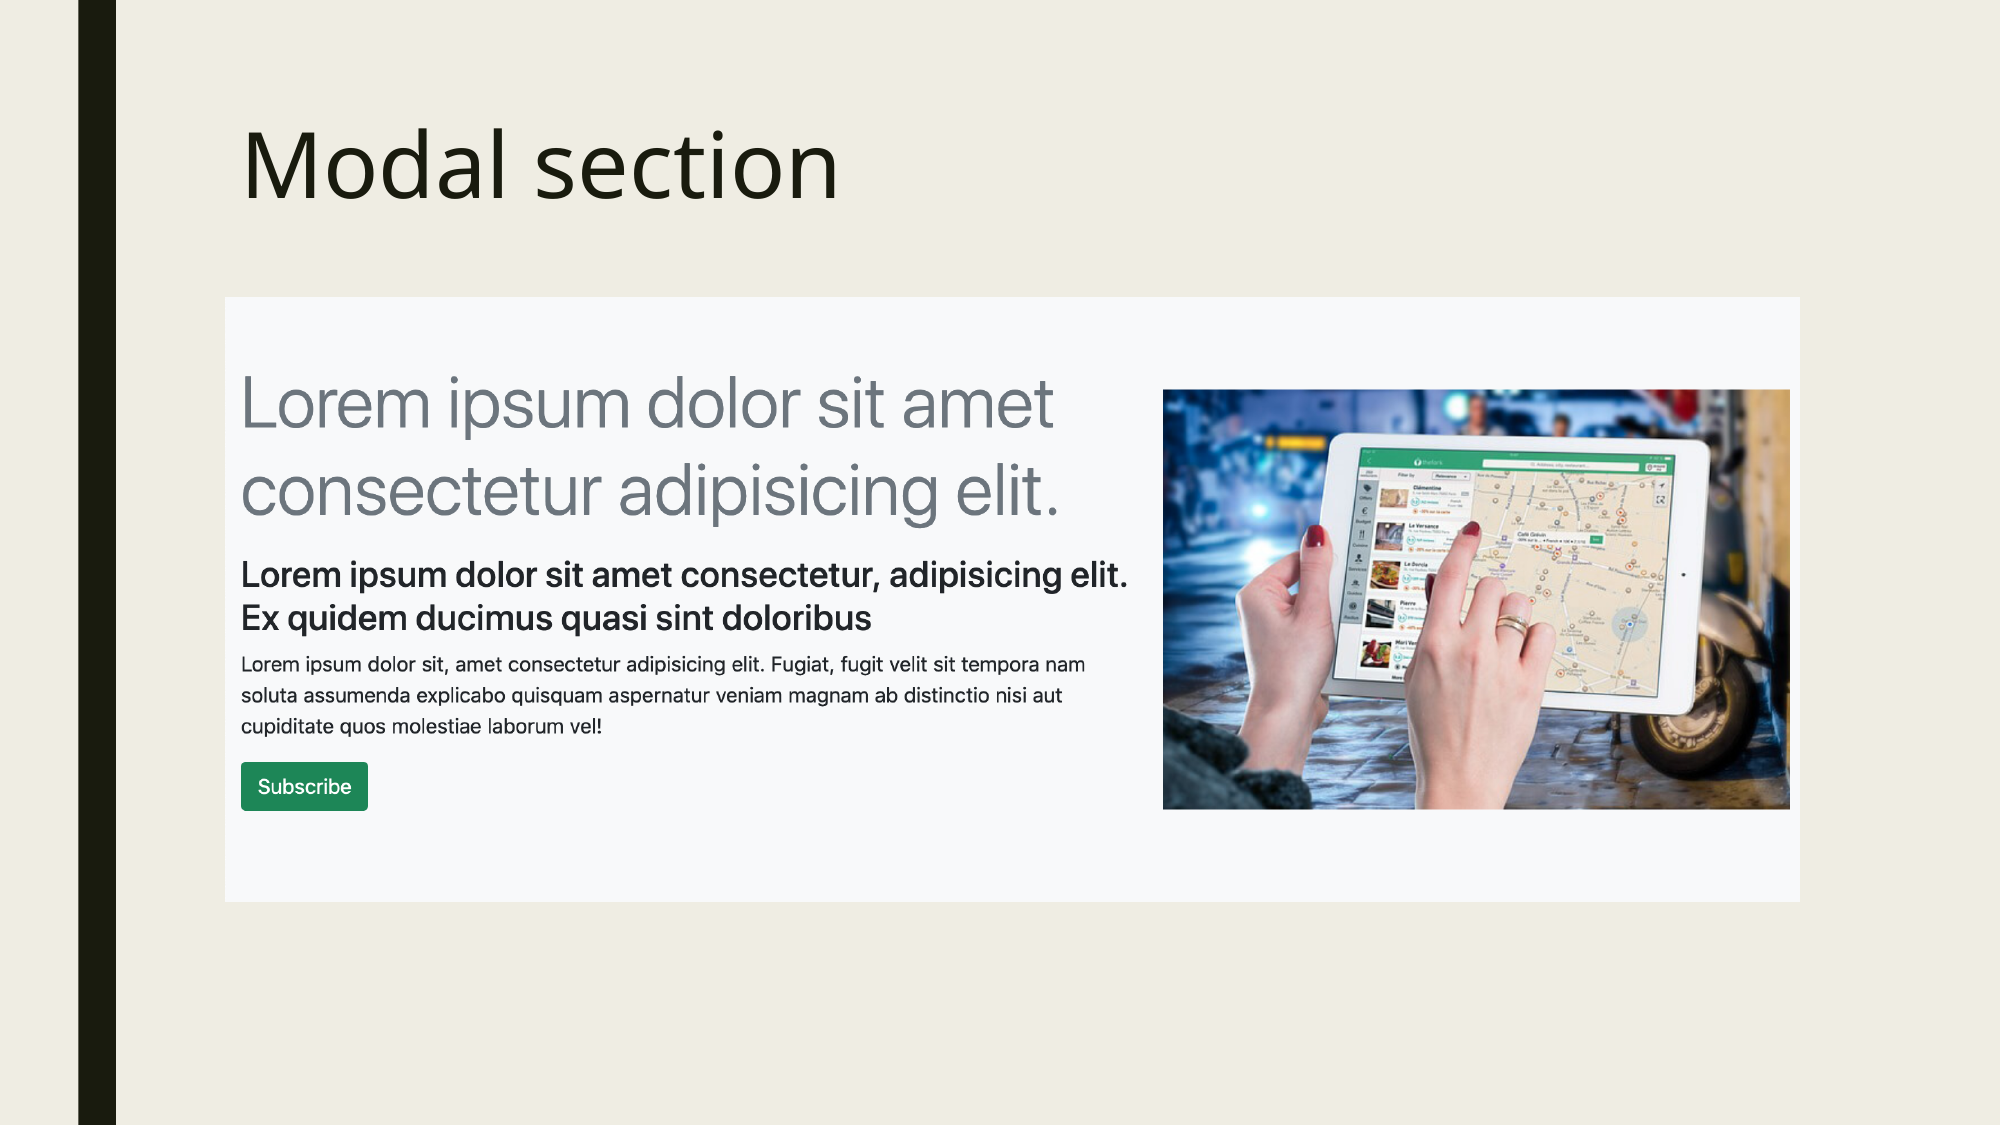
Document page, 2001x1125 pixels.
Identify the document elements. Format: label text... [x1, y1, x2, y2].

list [224, 297, 1800, 902]
title Modal section [225, 112, 1800, 238]
